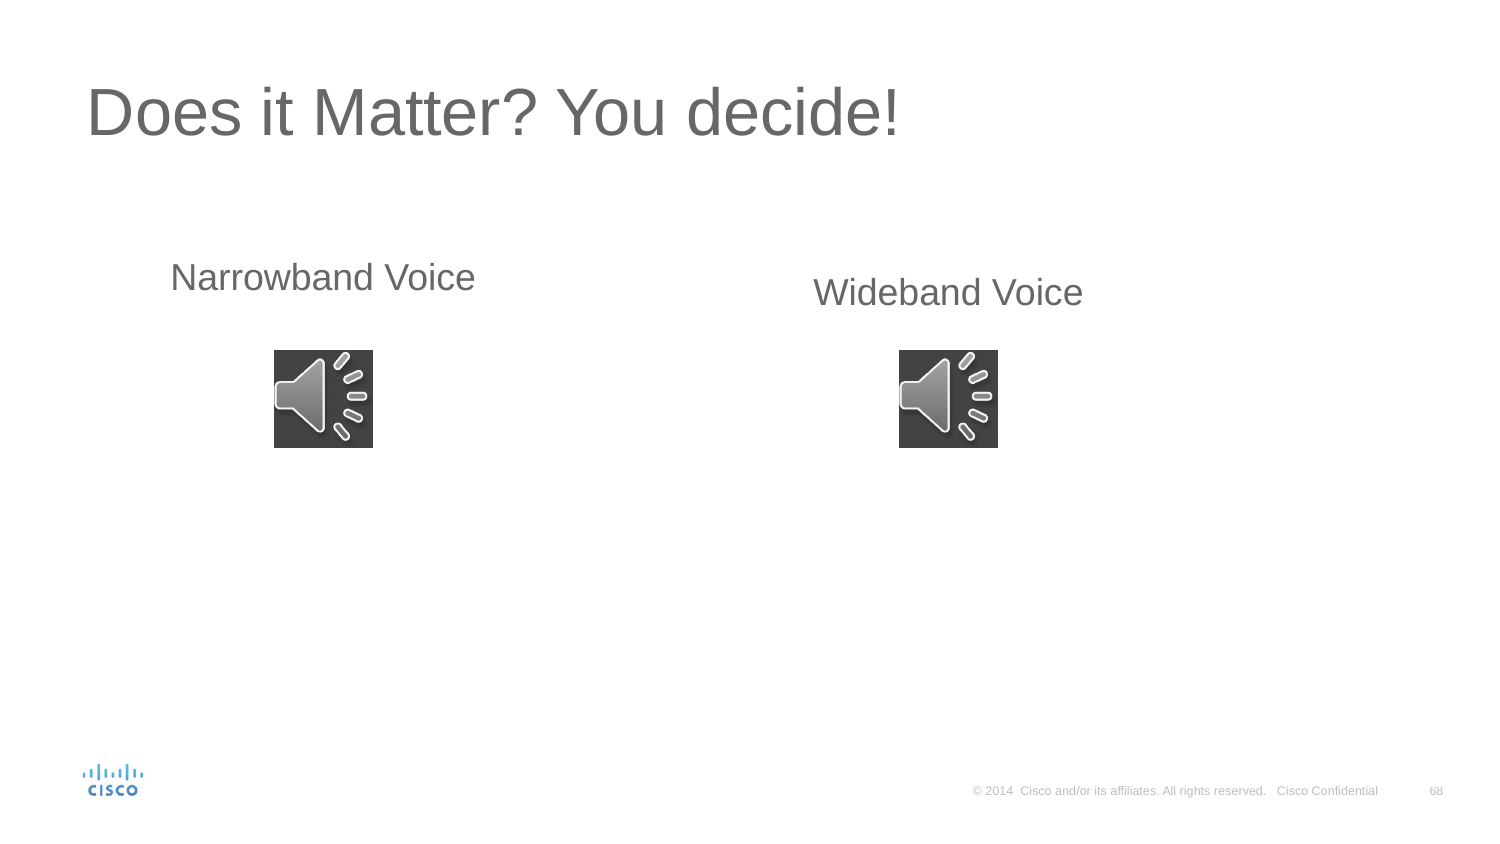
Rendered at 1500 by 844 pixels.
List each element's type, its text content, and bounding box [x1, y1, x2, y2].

text_box Narrowband Voice [155, 245, 491, 306]
picture [273, 348, 374, 450]
text_box Wideband Voice [798, 260, 1099, 320]
title Does it Matter? You decide! [71, 55, 1441, 176]
picture [77, 758, 149, 803]
picture [898, 348, 999, 450]
